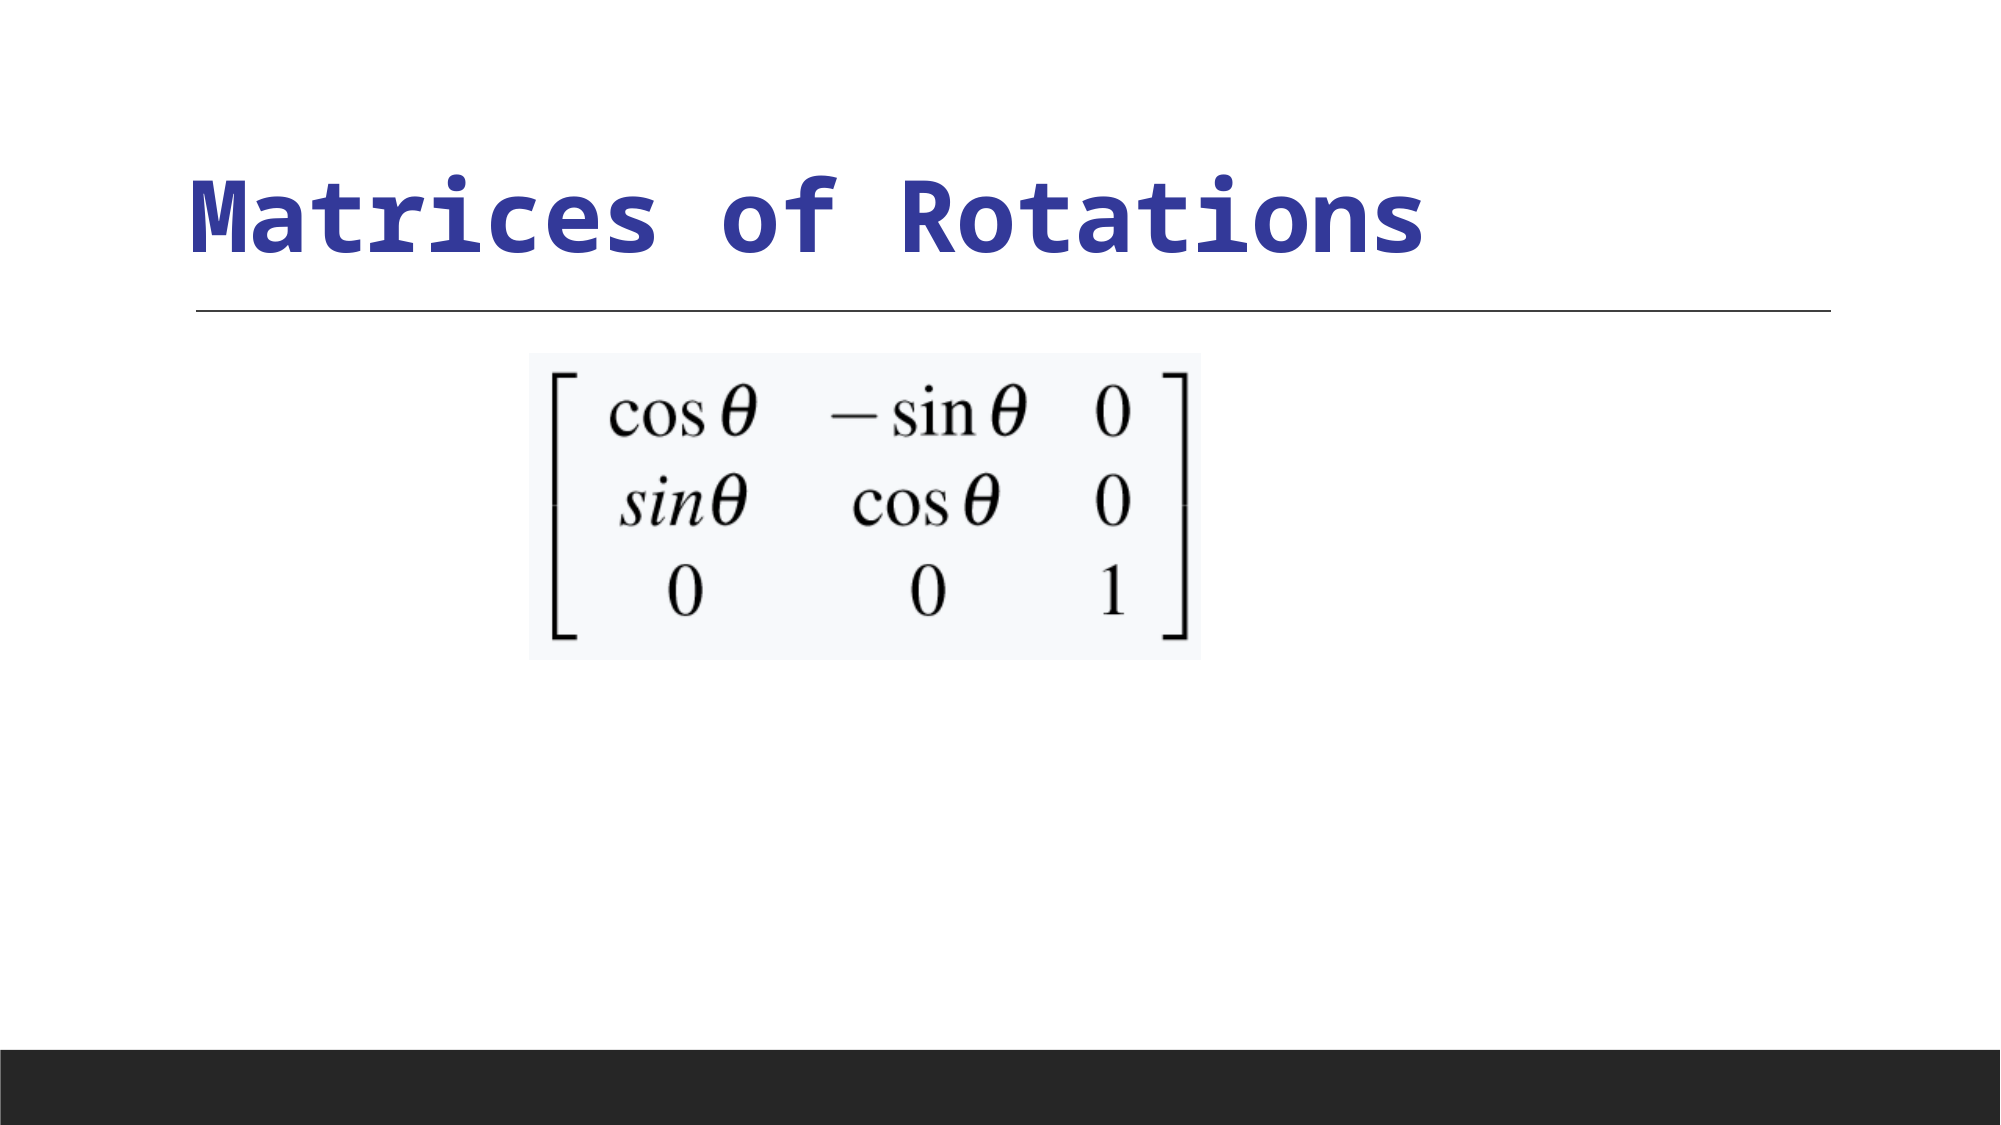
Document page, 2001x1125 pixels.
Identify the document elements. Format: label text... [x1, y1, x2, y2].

picture [529, 352, 1201, 660]
title Matrices of Rotations [174, 43, 1825, 282]
